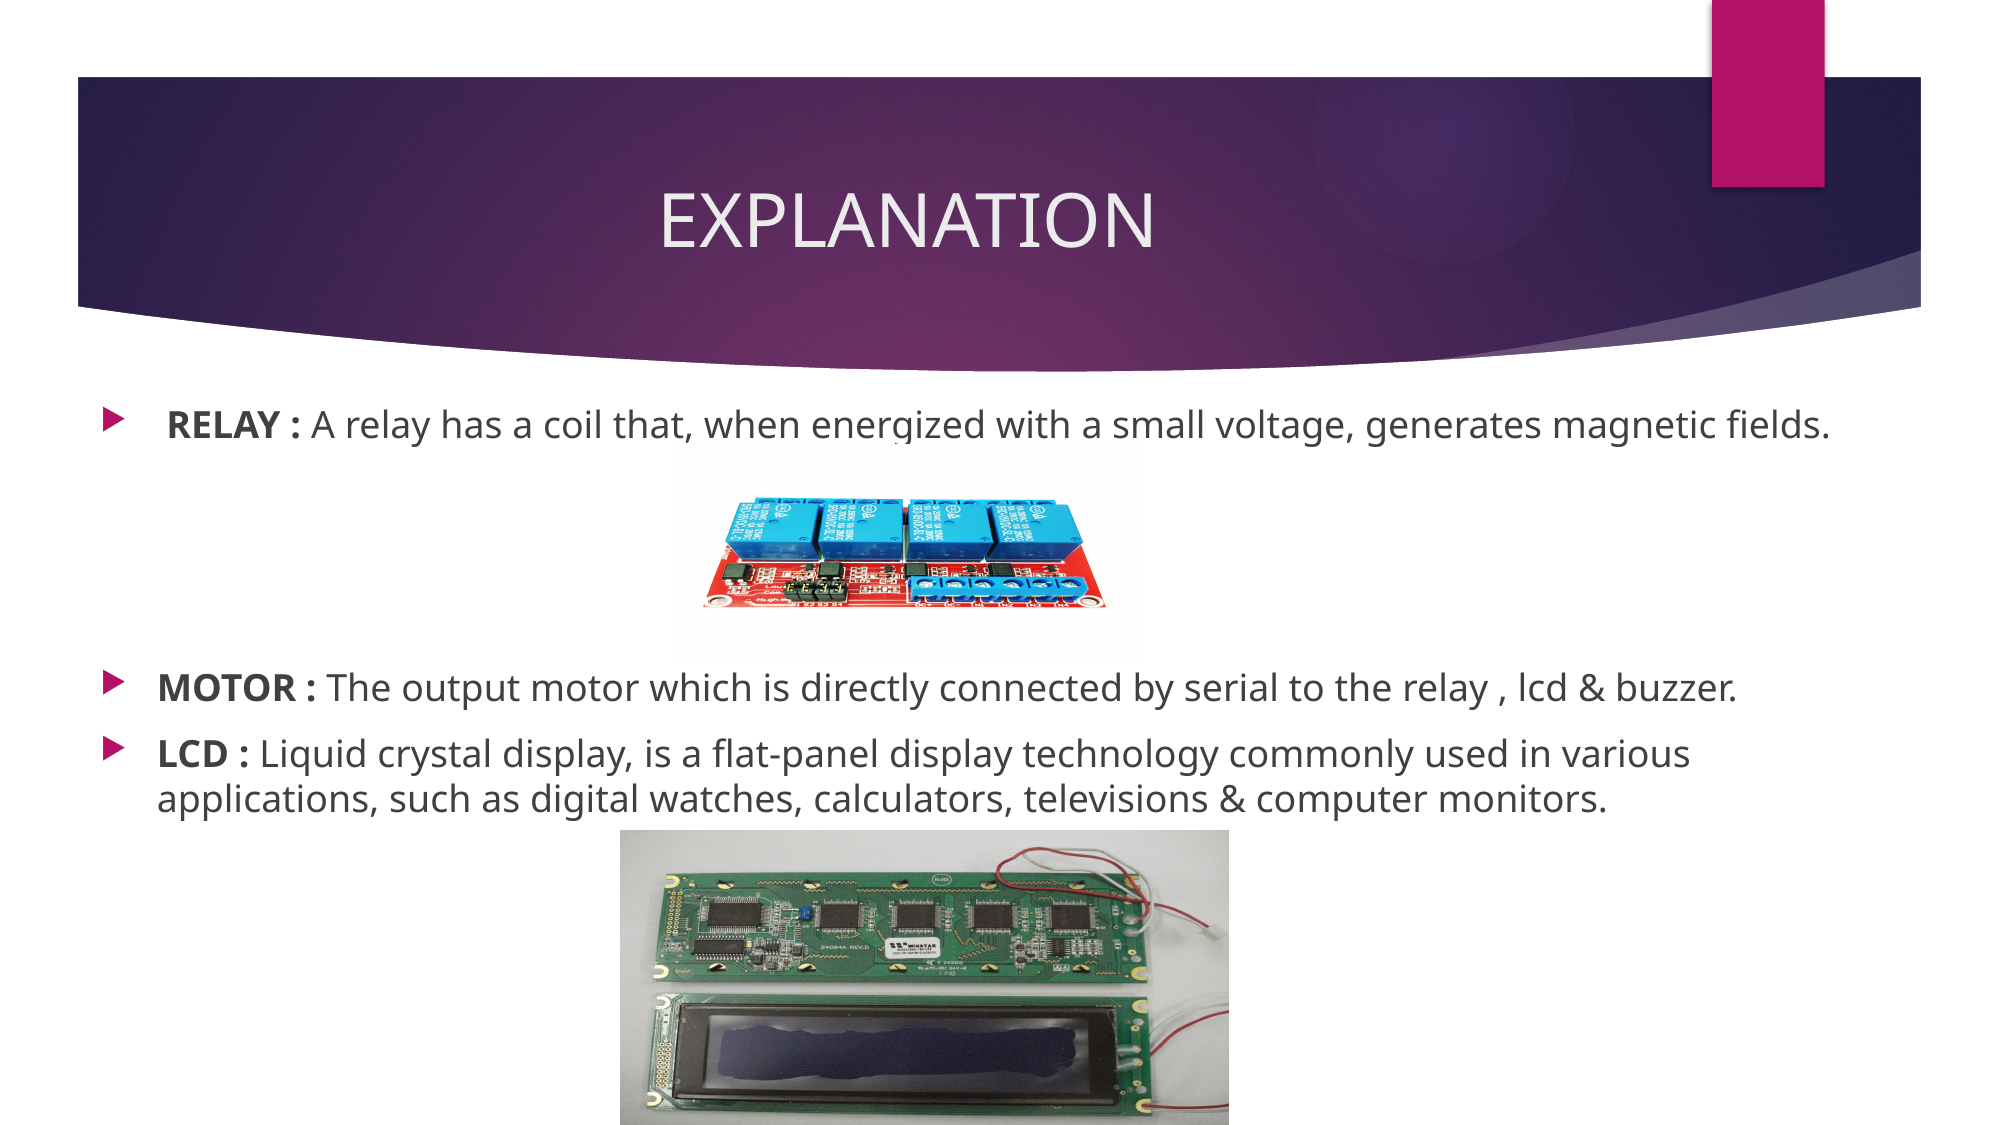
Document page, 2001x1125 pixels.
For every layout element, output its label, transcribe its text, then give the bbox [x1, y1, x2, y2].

list RELAY : A relay has a coil that, when energized with a small voltage, generates magnetic fields. MOTOR : The output motor which is directly connected by serial to the relay , lcd & buzzer. LCD : Liquid crystal display, is a flat-panel display technology commonly used in various applications, such as digital watches, calculators, televisions & computer monitors. [85, 393, 1923, 1094]
title EXPLANATION [189, 159, 1627, 276]
picture [620, 830, 1230, 1125]
picture [673, 444, 1143, 662]
